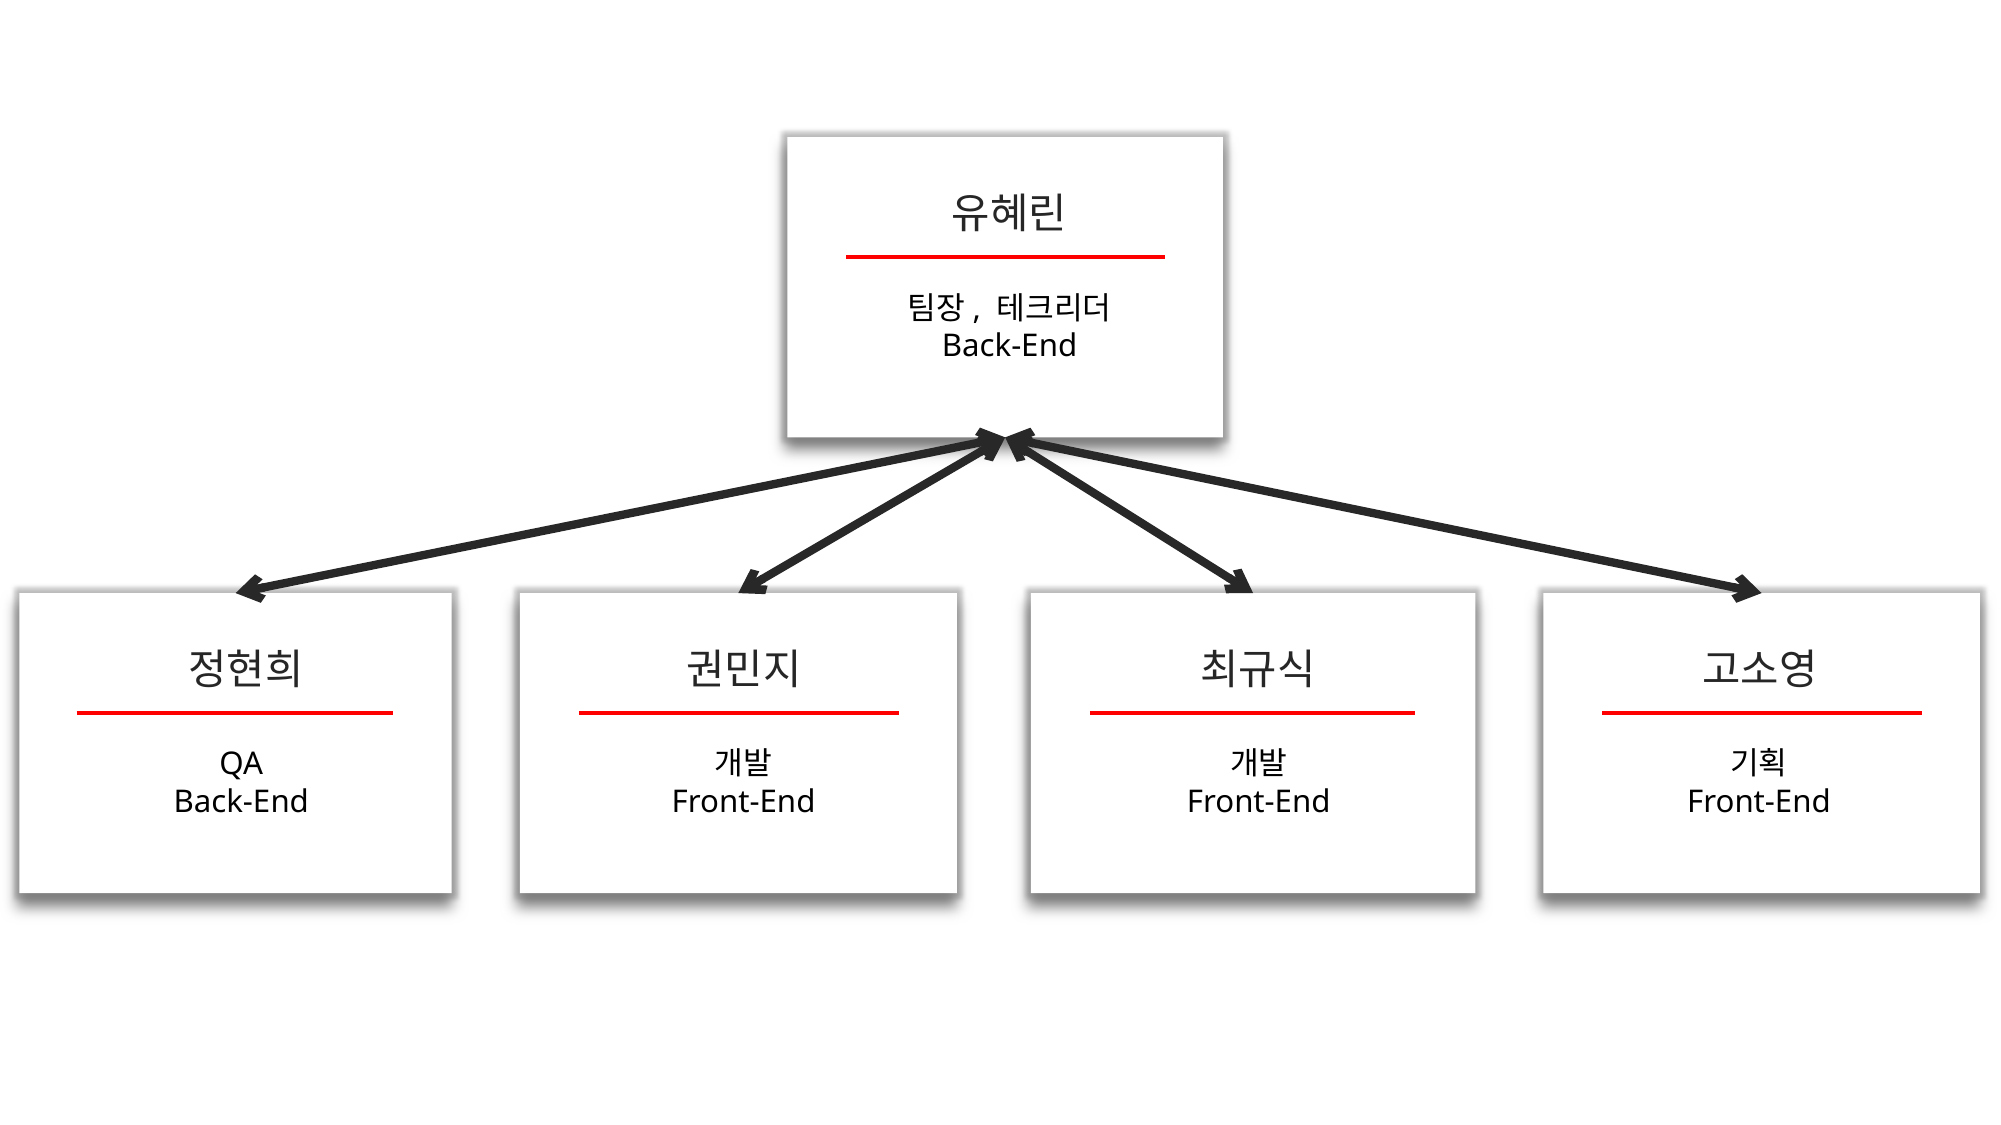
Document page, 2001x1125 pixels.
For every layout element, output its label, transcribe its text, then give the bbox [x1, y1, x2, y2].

text_box [18, 592, 453, 895]
text_box 유혜린 [845, 179, 1175, 245]
text_box 팀장, 테크리더 Back-End [868, 280, 1151, 408]
text_box QA Back-End [101, 736, 381, 827]
text_box [1542, 592, 1981, 895]
text_box [786, 136, 1225, 434]
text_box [1255, 436, 1763, 594]
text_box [235, 436, 736, 594]
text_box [1004, 436, 1254, 594]
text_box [737, 436, 1002, 594]
text_box 개발 Front-End [602, 736, 885, 827]
text_box [1029, 604, 1477, 895]
text_box 개발 Front-End [1115, 736, 1403, 827]
text_box [518, 604, 958, 895]
text_box 권민지 [578, 635, 910, 701]
text_box 정현희 [82, 635, 410, 701]
text_box 최규식 [1089, 635, 1427, 701]
text_box 기획 Front-End [1617, 736, 1900, 827]
text_box 고소영 [1594, 635, 1925, 701]
